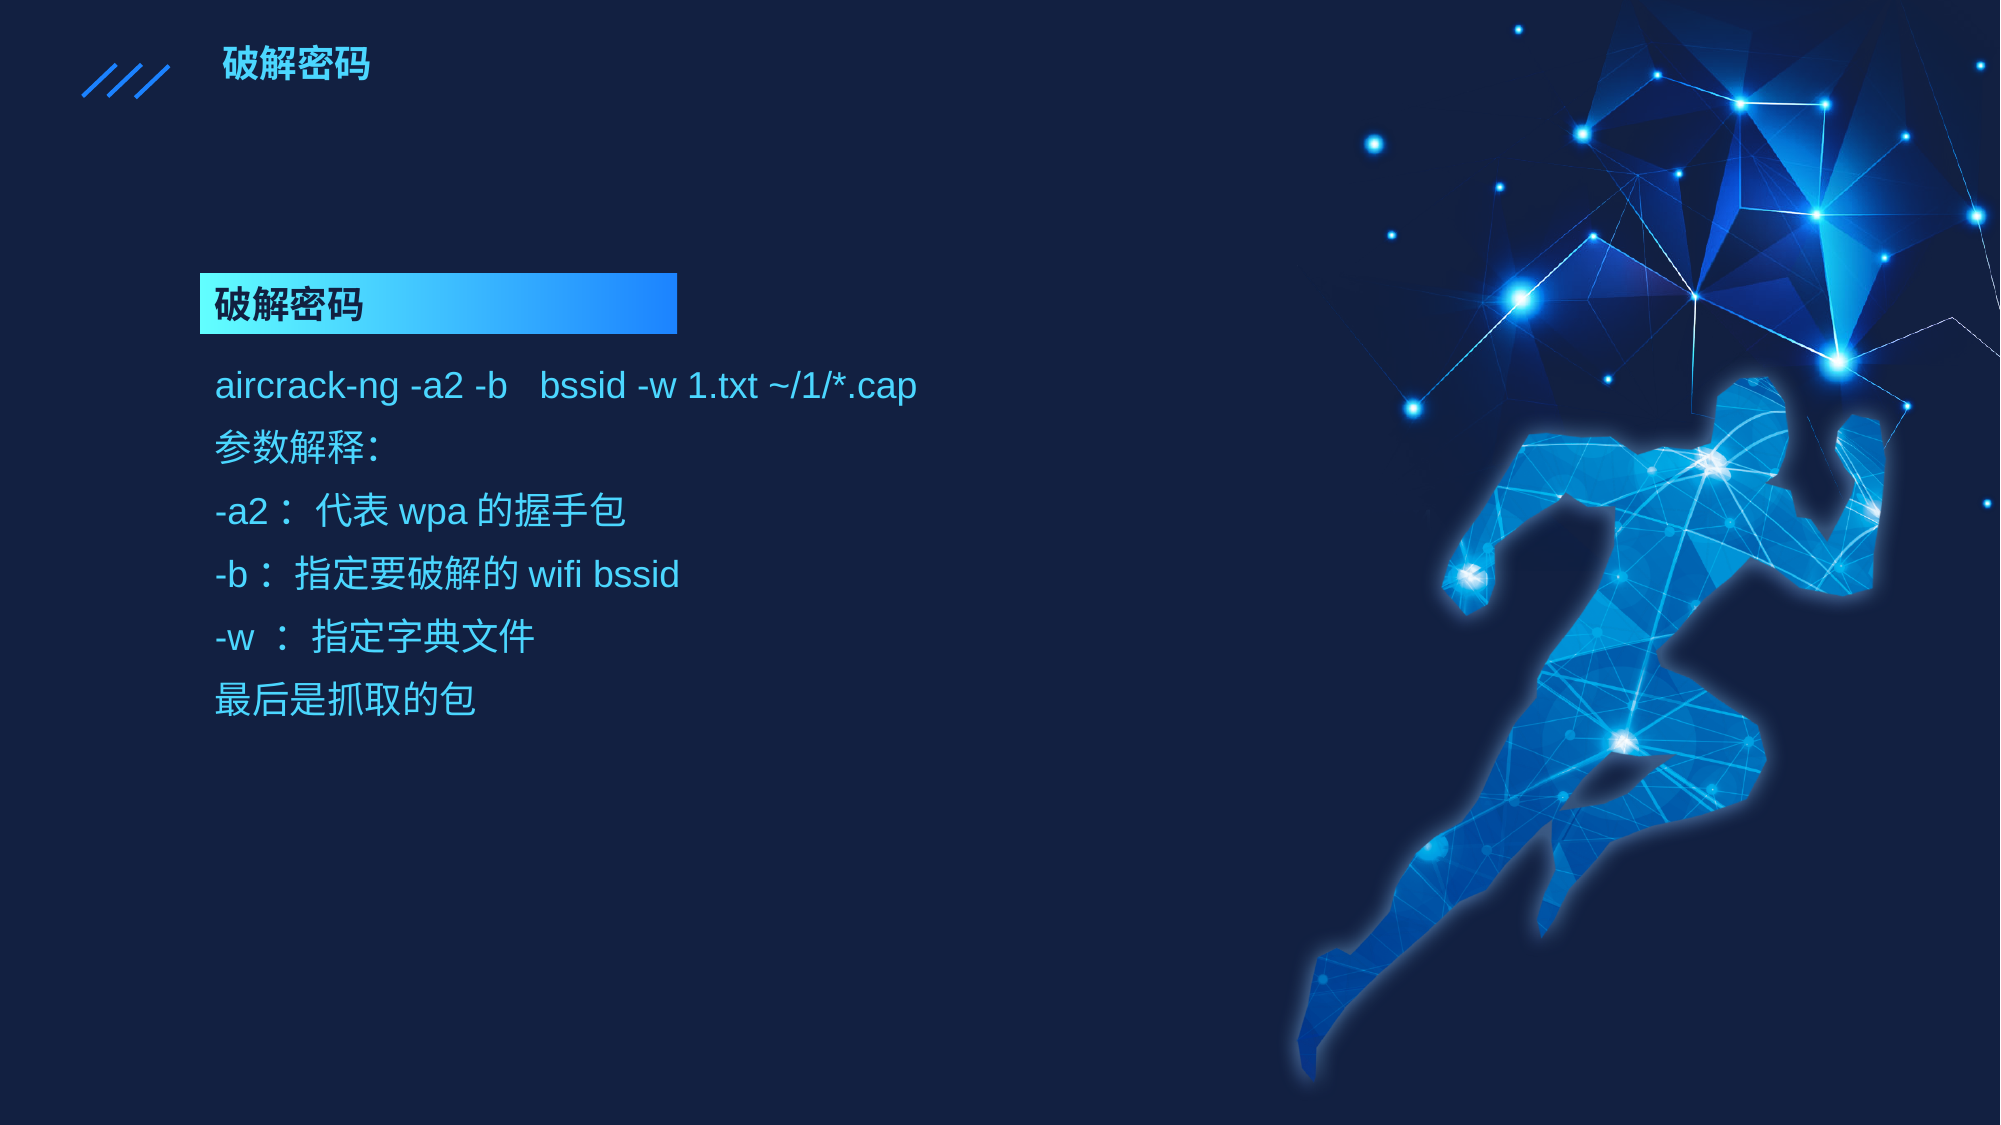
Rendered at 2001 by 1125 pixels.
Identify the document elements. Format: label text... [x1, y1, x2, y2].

text_box 破解密码 [200, 273, 678, 334]
text_box aircrack-ng -a2 -b bssid -w 1.txt ~/1/*.cap 参数解释： -a2：代表wpa的握手包 -b：指定要破解的wifi bssid -w ：指定字典文件 最后是抓取的包 [200, 335, 1054, 729]
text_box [62, 33, 767, 94]
picture [1114, 0, 2000, 1125]
